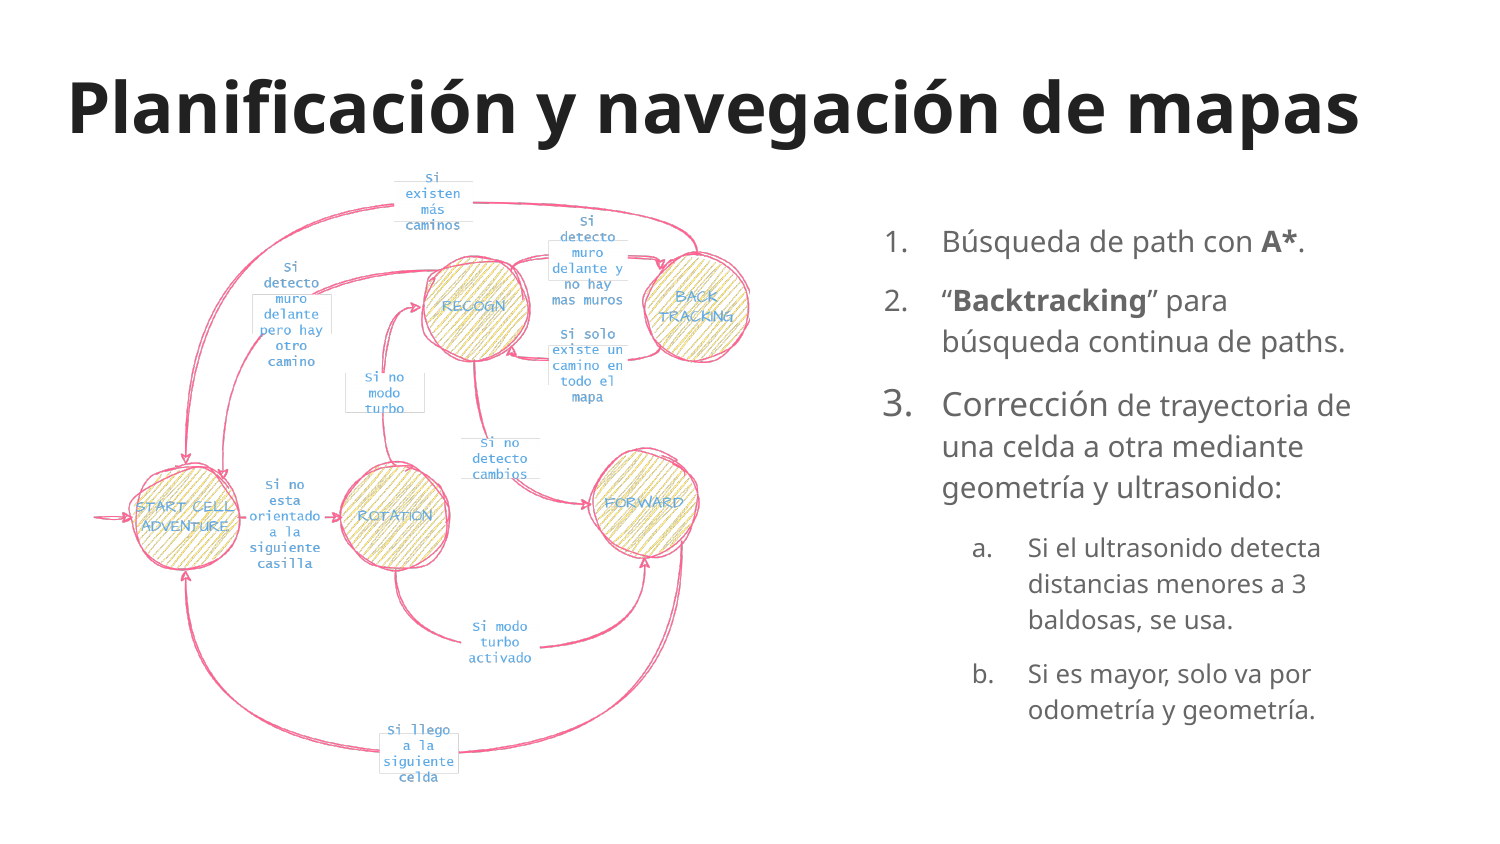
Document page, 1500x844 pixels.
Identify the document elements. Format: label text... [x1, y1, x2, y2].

title Planificación y navegación de mapas [51, 48, 1449, 180]
list Búsqueda de path con A*. “Backtracking” para búsqueda continua de paths. Corrección de trayectoria de una celda a otra mediante geometría y ultrasonido: Si el ultrasonido detecta distancias menores a 3 baldosas, se usa. Si es mayor, solo va por odometría y geometría. [840, 202, 1379, 750]
picture [84, 168, 751, 784]
